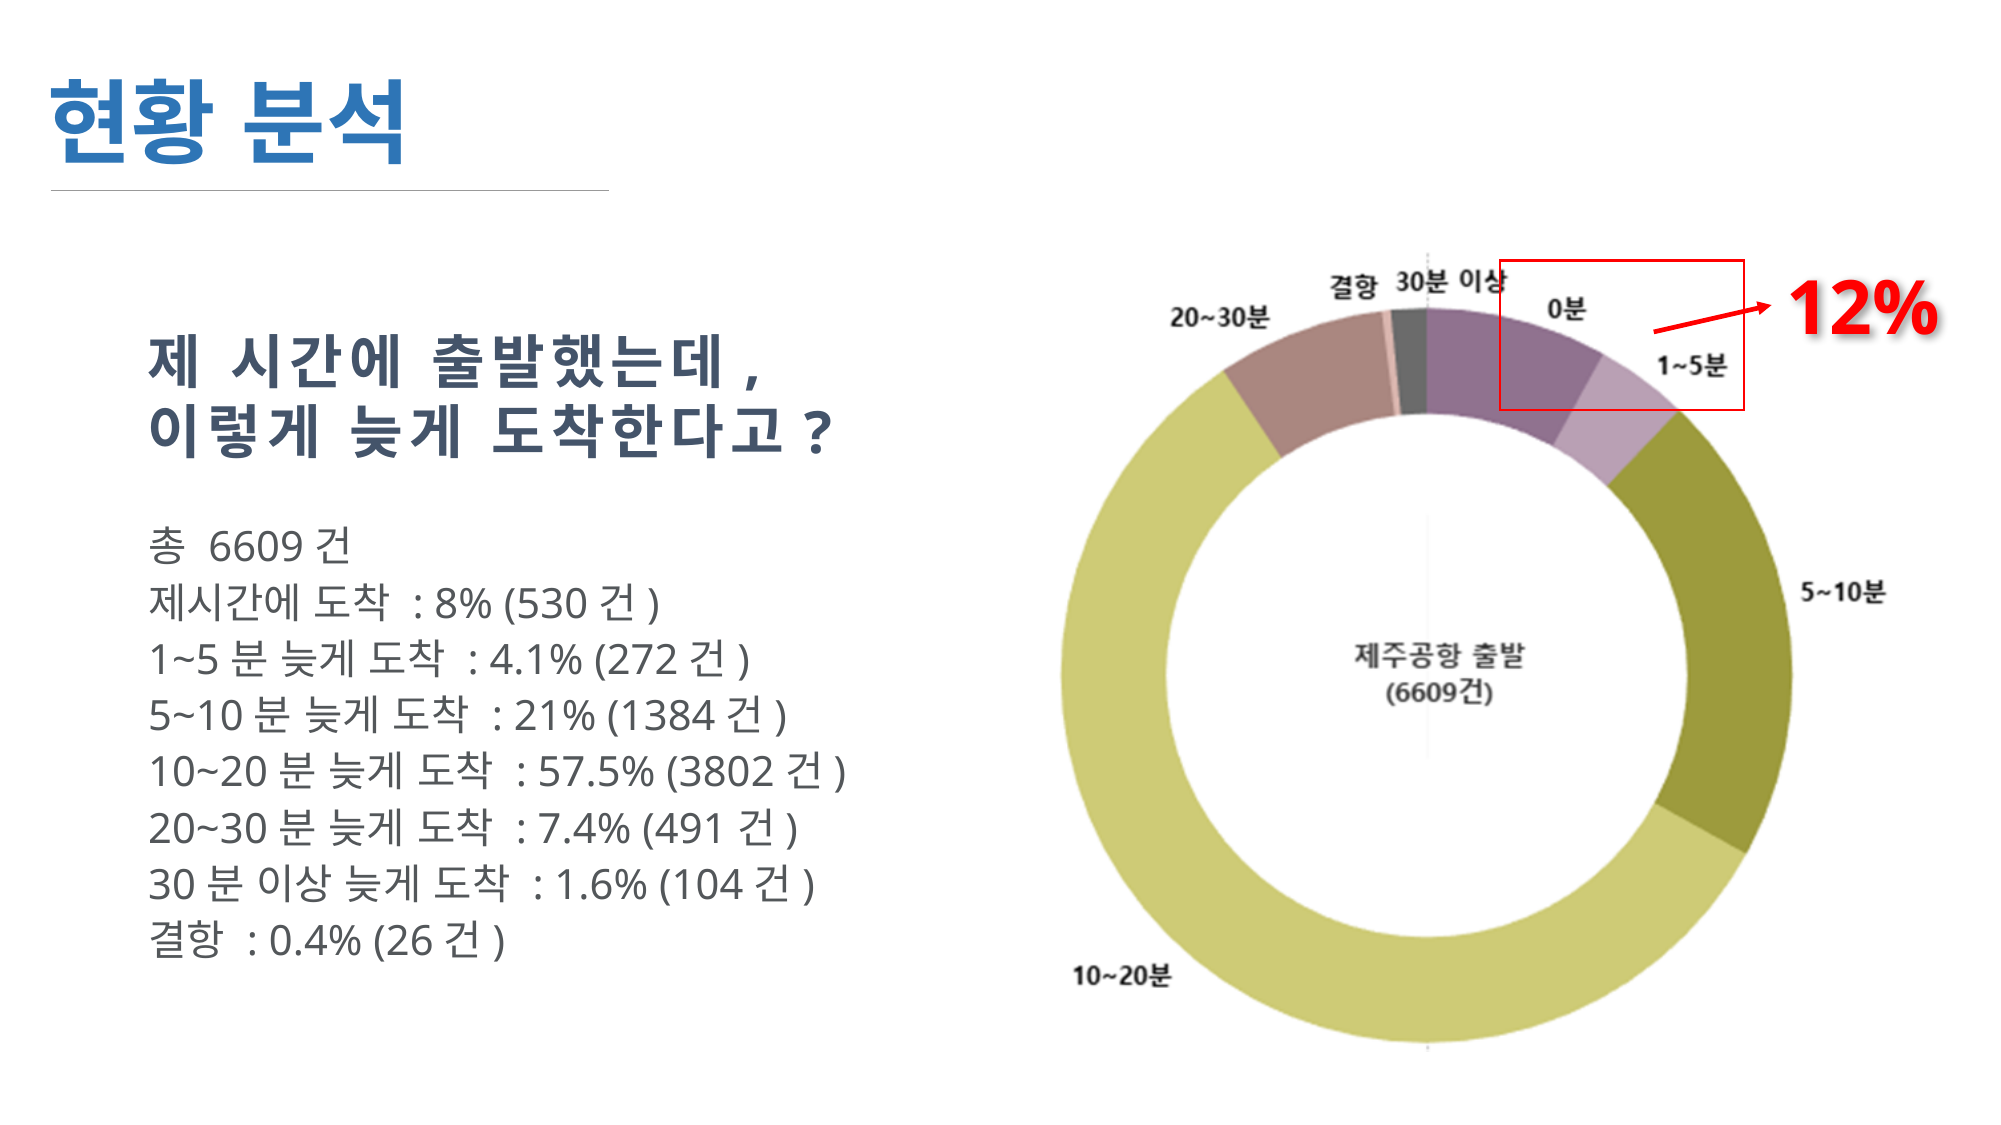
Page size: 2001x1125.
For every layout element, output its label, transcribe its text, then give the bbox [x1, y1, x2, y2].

text_box 현황 분석 [32, 56, 550, 182]
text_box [953, 246, 2000, 1052]
text_box 제 시간에 출발했는데, 이렇게 늦게 도착한다고? [133, 317, 874, 543]
text_box 총 6609건 제시간에 도착 : 8% (530건) 1~5분 늦게 도착 : 4.1% (272건) 5~10분 늦게 도착 : 21% (1384건) 10~20분 늦게 도착 : 57.5% (3802건) 20~30분 늦게 도착 : 7.4% (491건) 30분 이상 늦게 도착 : 1.6% (104건) 결항 : 0.4% (26건) [133, 512, 953, 972]
